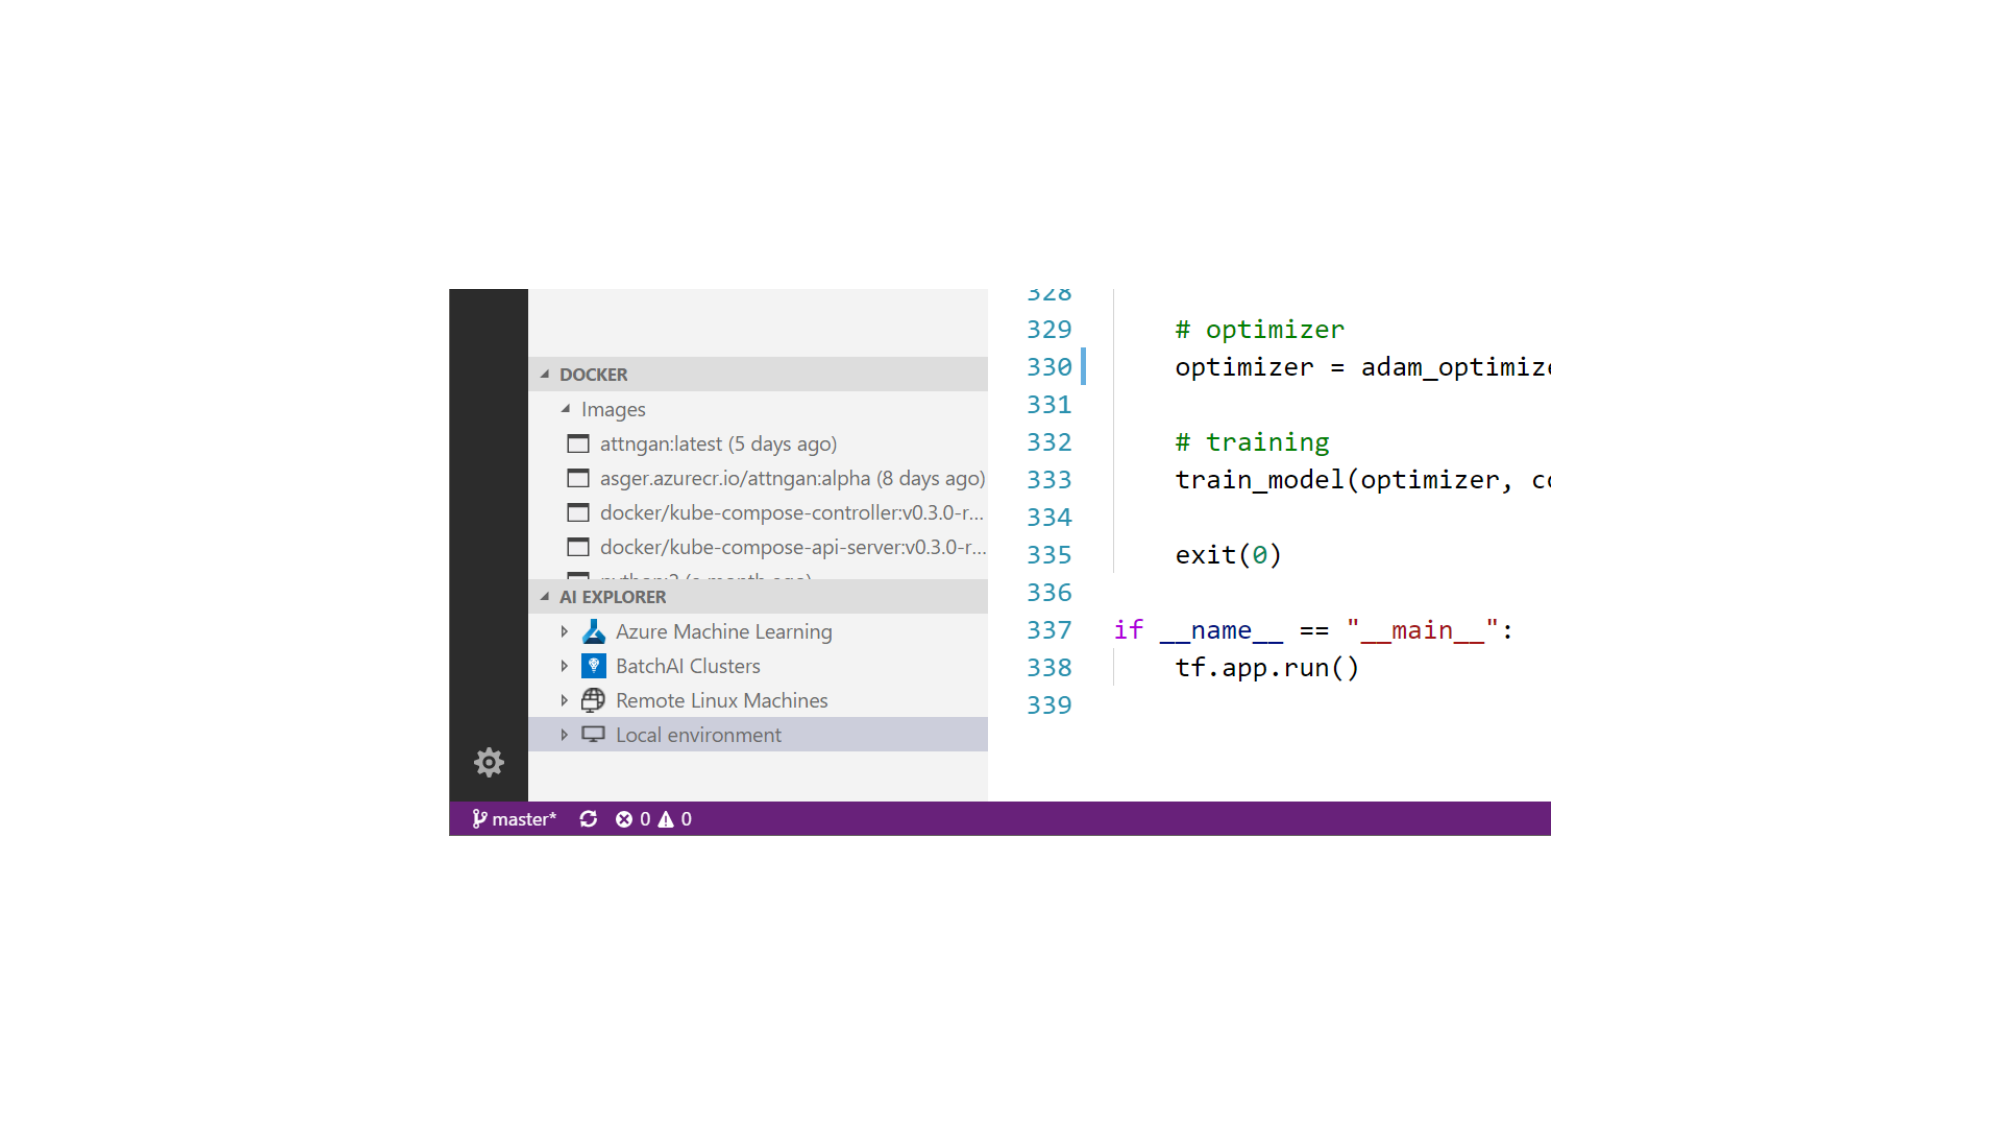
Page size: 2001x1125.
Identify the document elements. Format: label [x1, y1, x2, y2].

picture [449, 289, 1551, 836]
